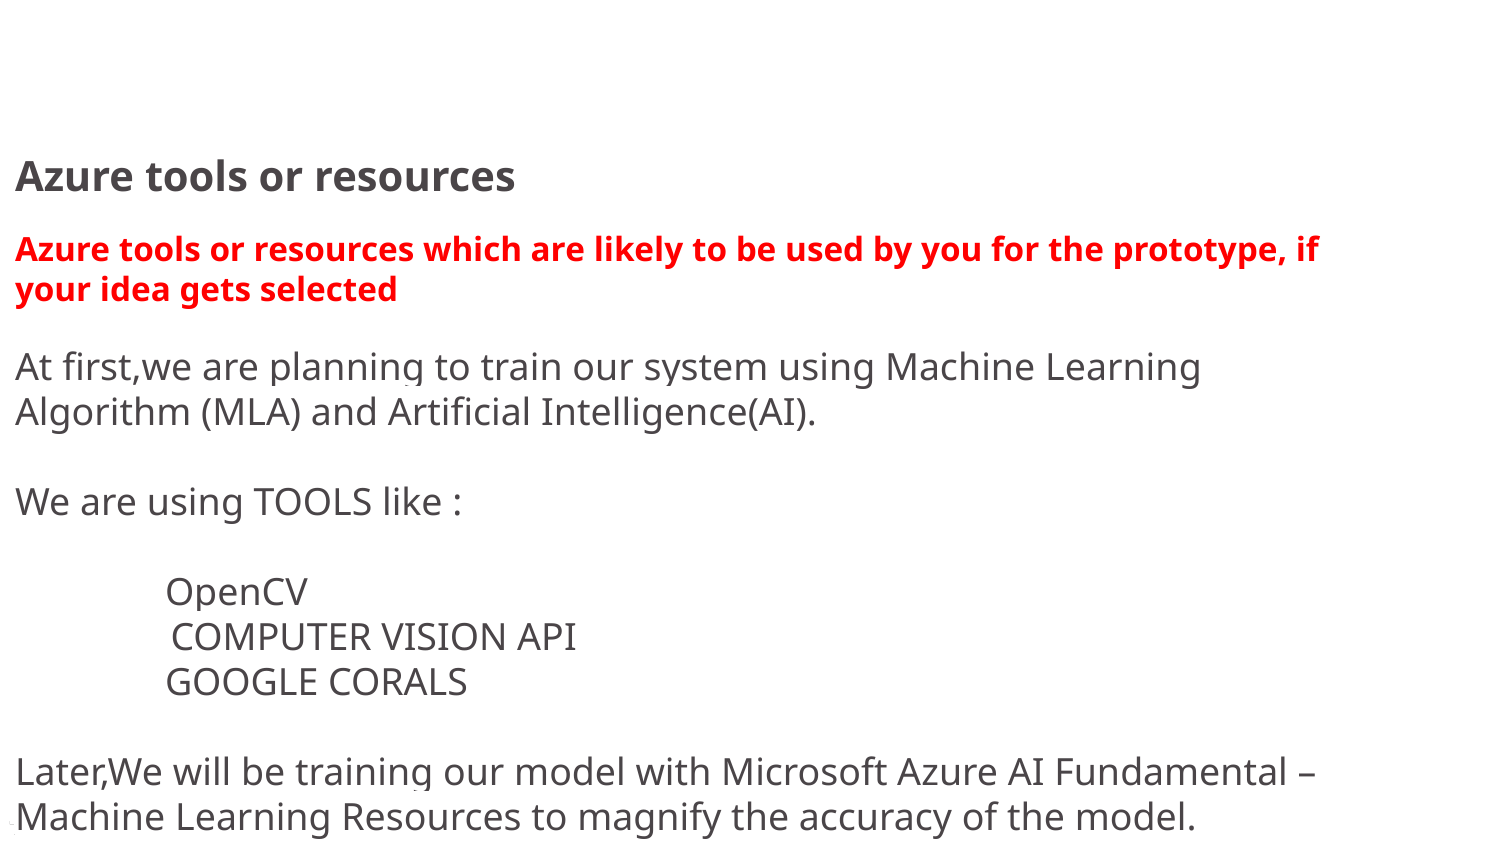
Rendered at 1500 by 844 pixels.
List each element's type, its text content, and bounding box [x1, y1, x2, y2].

title Azure tools or resources which are likely to be used by you for the prototype, if your idea gets selected At first,we are planning to train our system using Machine Learning Algorithm (MLA) and Artificial Intelligence(AI). We are using TOOLS like : OpenCV COMPUTER VISION API GOOGLE CORALS Later,We will be training our model with Microsoft Azure AI Fundamental – Machine Learning Resources to magnify the accuracy of the model. [0, 213, 1359, 844]
title Azure tools or resources [0, 134, 1359, 213]
